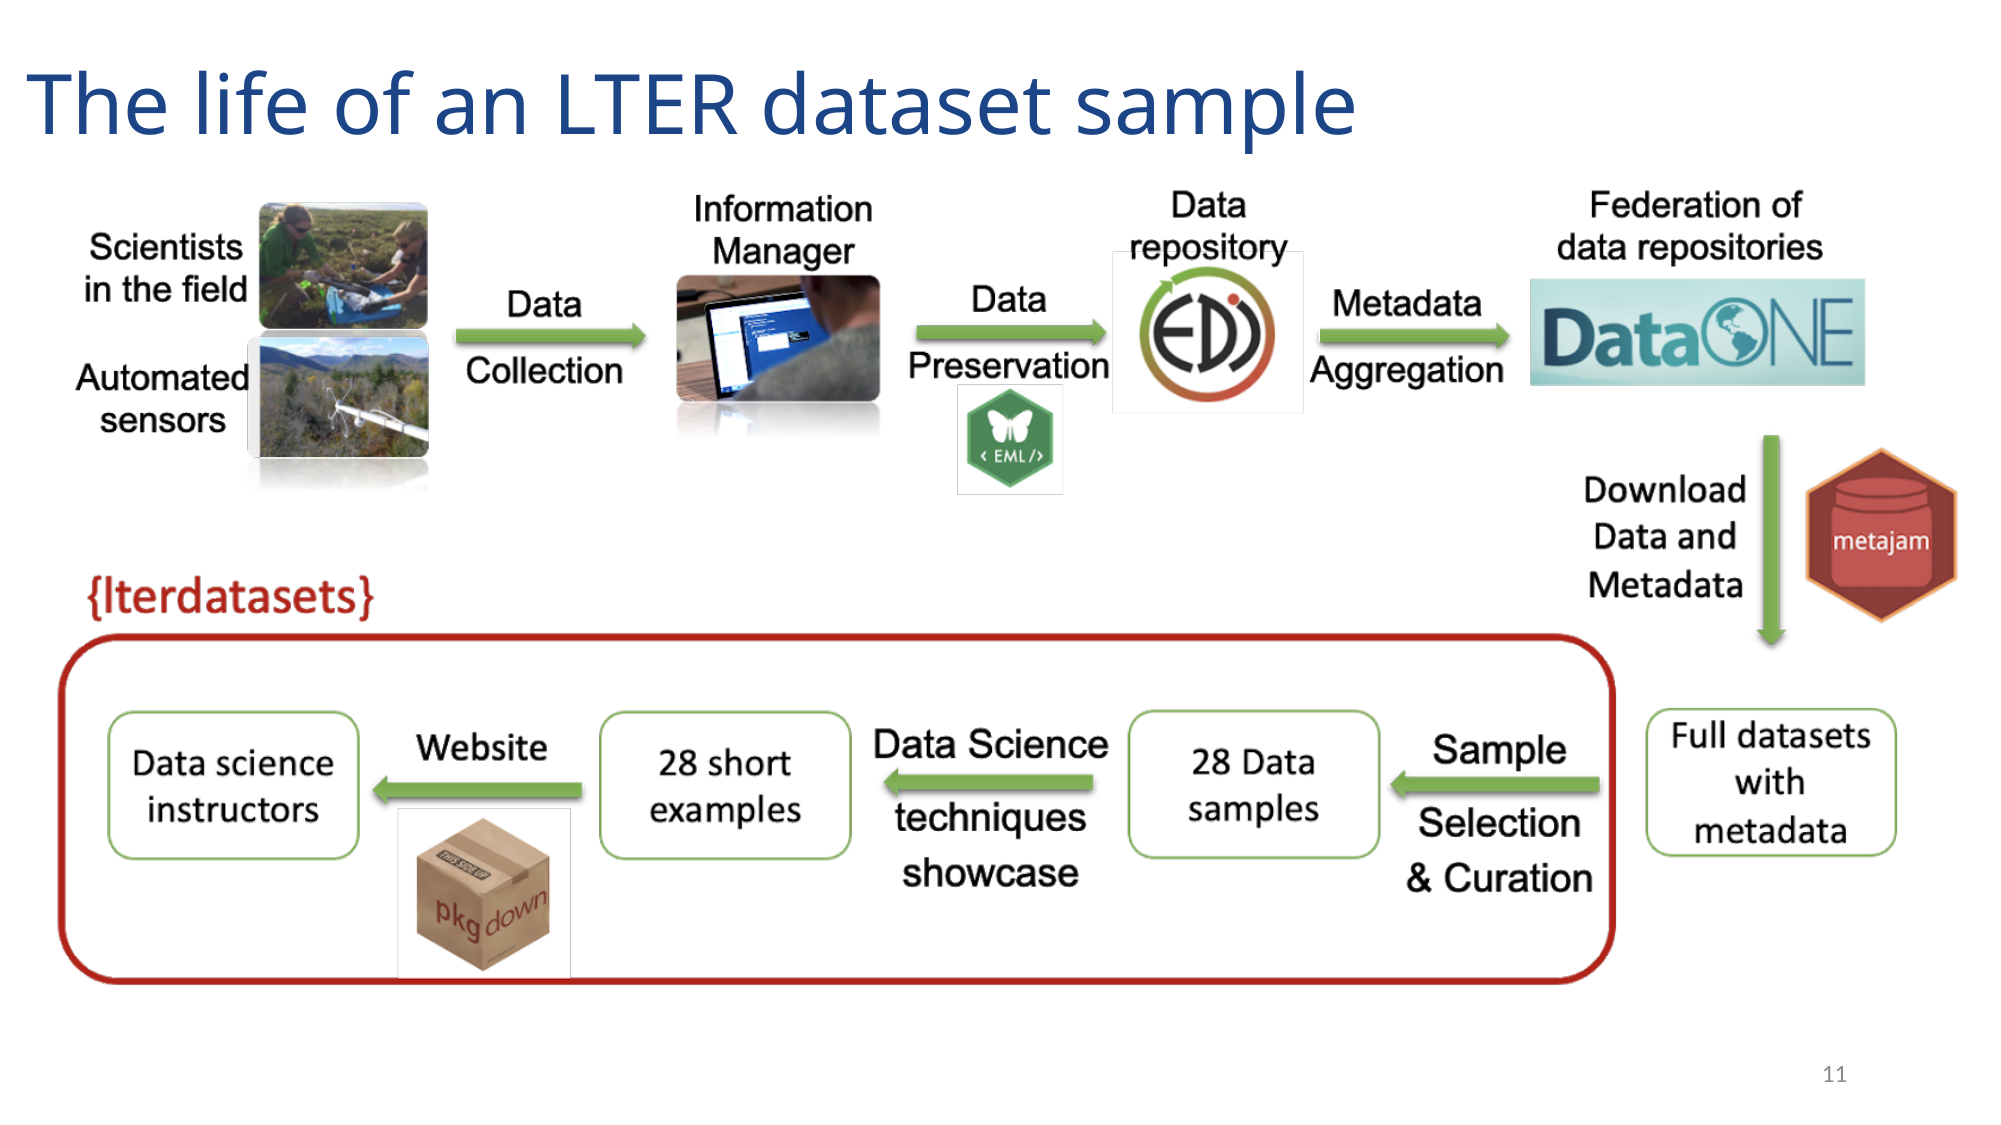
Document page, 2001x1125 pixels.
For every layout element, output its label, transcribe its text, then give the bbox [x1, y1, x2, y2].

picture [54, 170, 1959, 986]
slide_number 11 [1412, 1042, 1863, 1103]
text_box The life of an LTER dataset sample [11, 43, 1375, 219]
